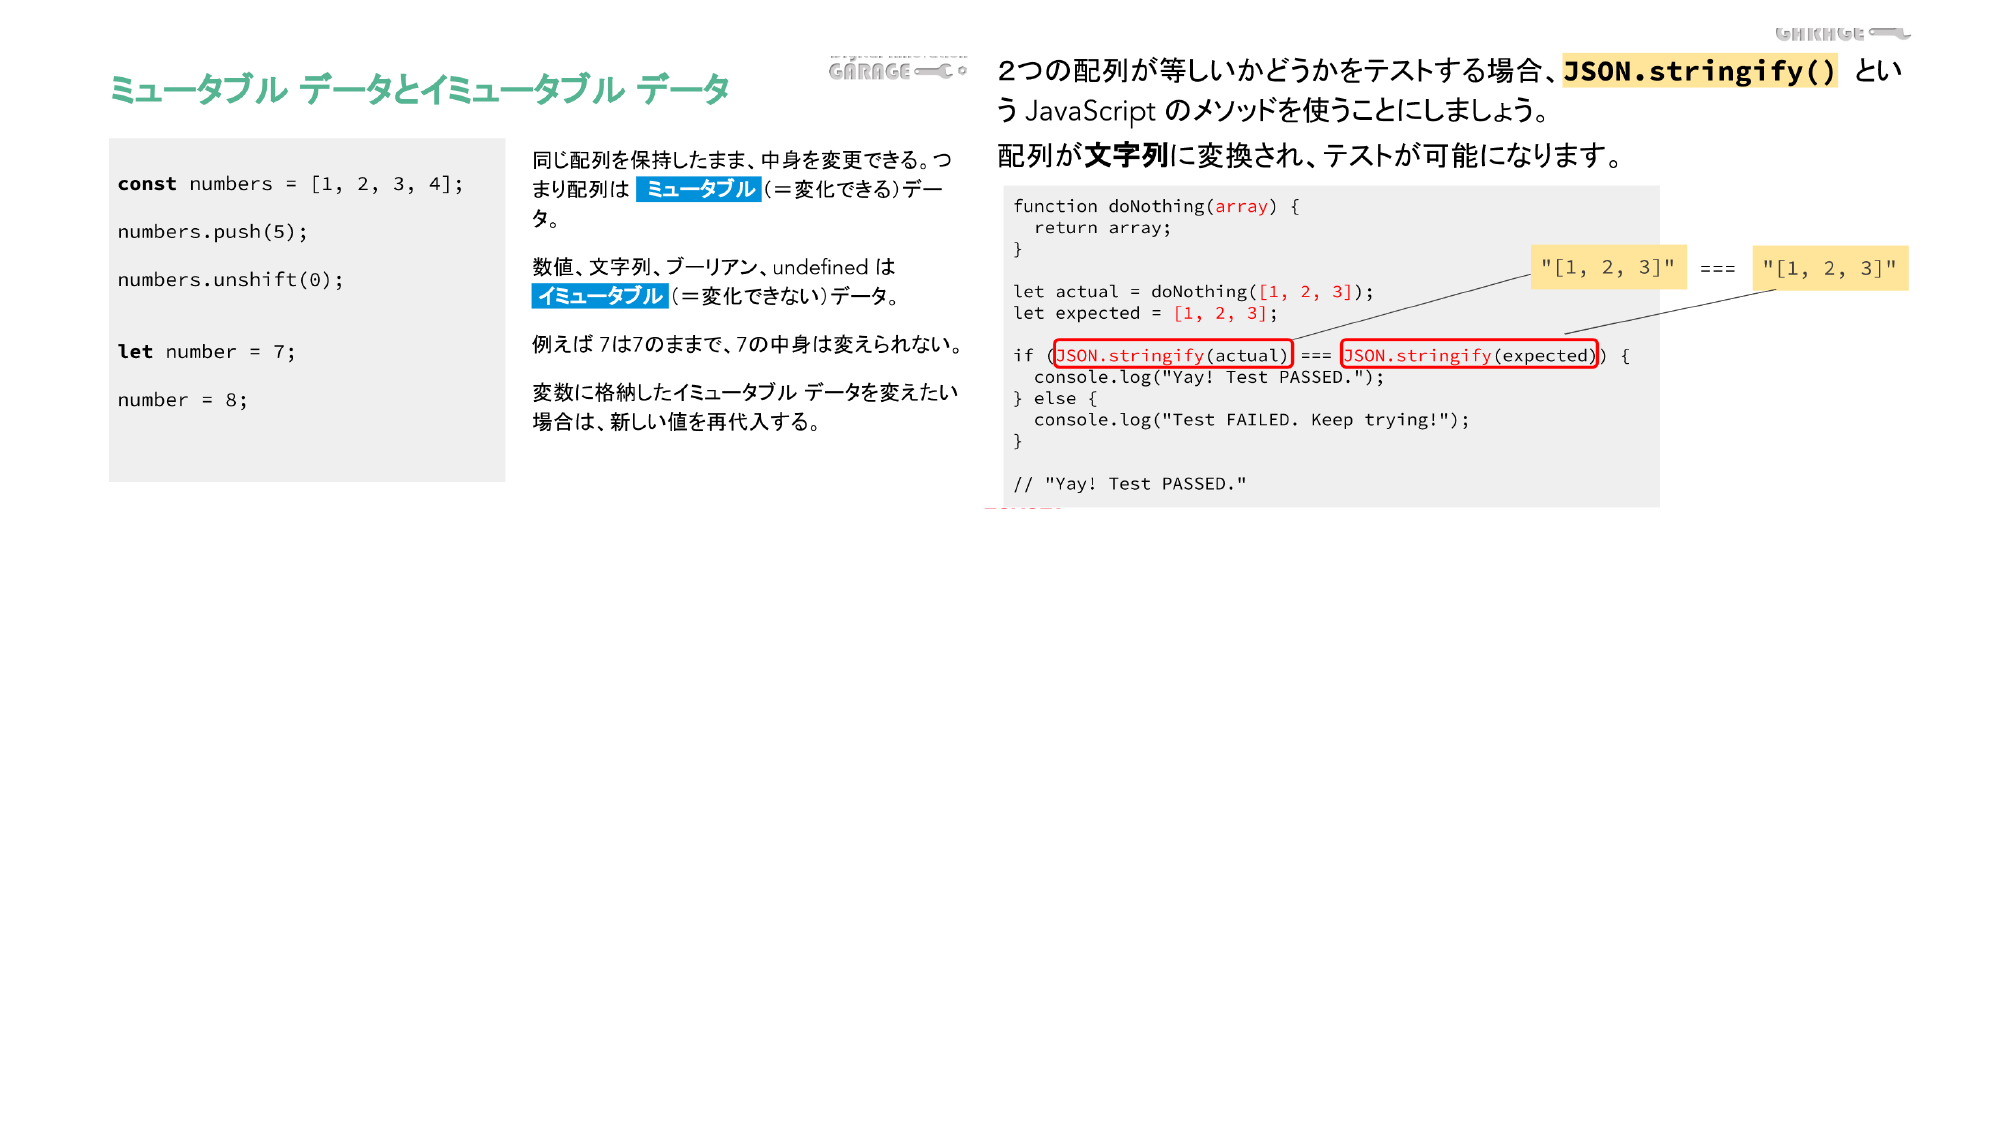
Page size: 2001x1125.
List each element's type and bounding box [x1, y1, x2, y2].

picture [98, 28, 1917, 509]
